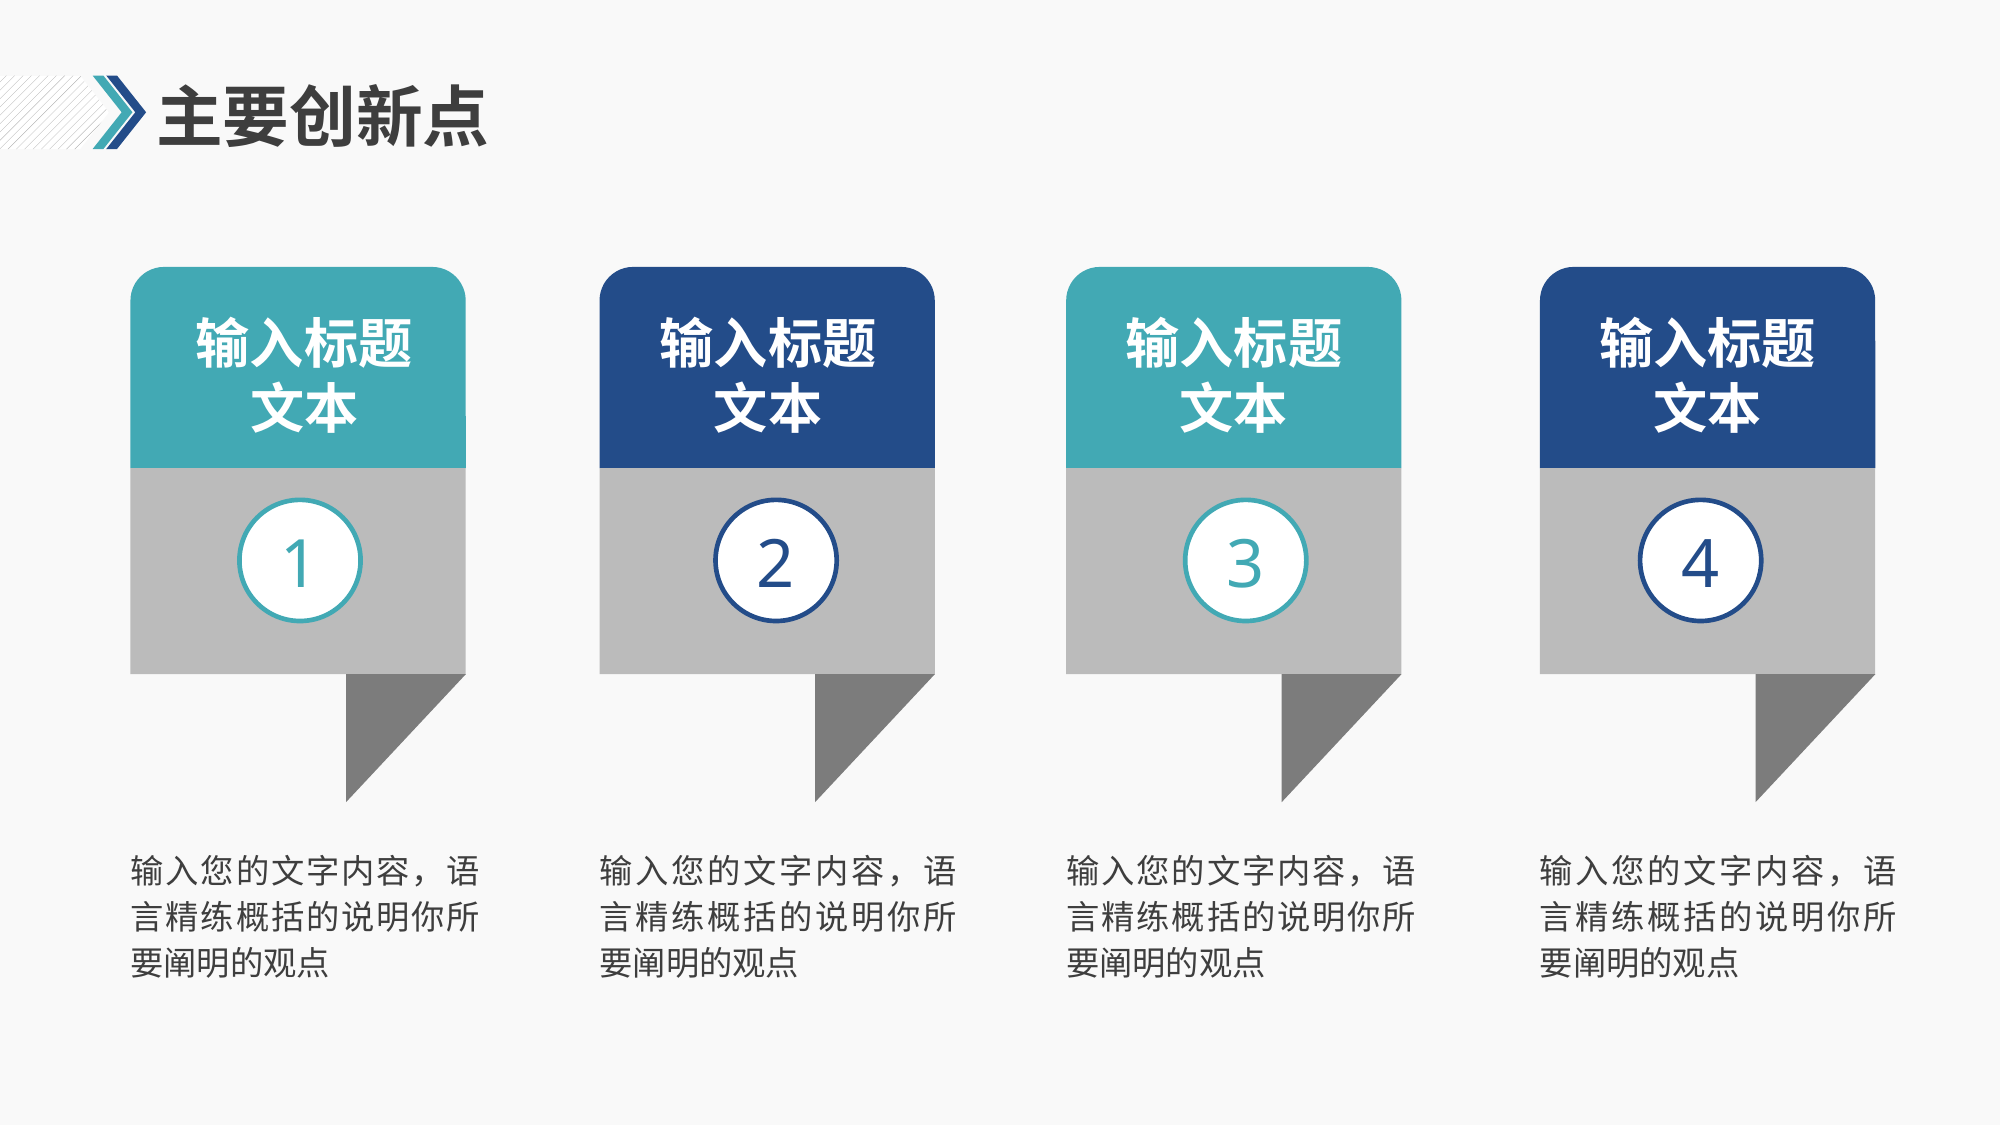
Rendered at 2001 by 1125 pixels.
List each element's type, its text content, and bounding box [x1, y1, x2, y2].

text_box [130, 266, 466, 803]
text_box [599, 266, 935, 803]
title 主要创新点 [140, 82, 882, 158]
text_box 输入您的文字内容，语言精练概括的说明你所要阐明的观点 [1066, 844, 1417, 983]
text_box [1066, 266, 1402, 803]
text_box 输入您的文字内容，语言精练概括的说明你所要阐明的观点 [130, 844, 481, 983]
text_box 输入您的文字内容，语言精练概括的说明你所要阐明的观点 [1539, 844, 1898, 983]
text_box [1539, 266, 1876, 803]
text_box 输入您的文字内容，语言精练概括的说明你所要阐明的观点 [599, 844, 957, 983]
